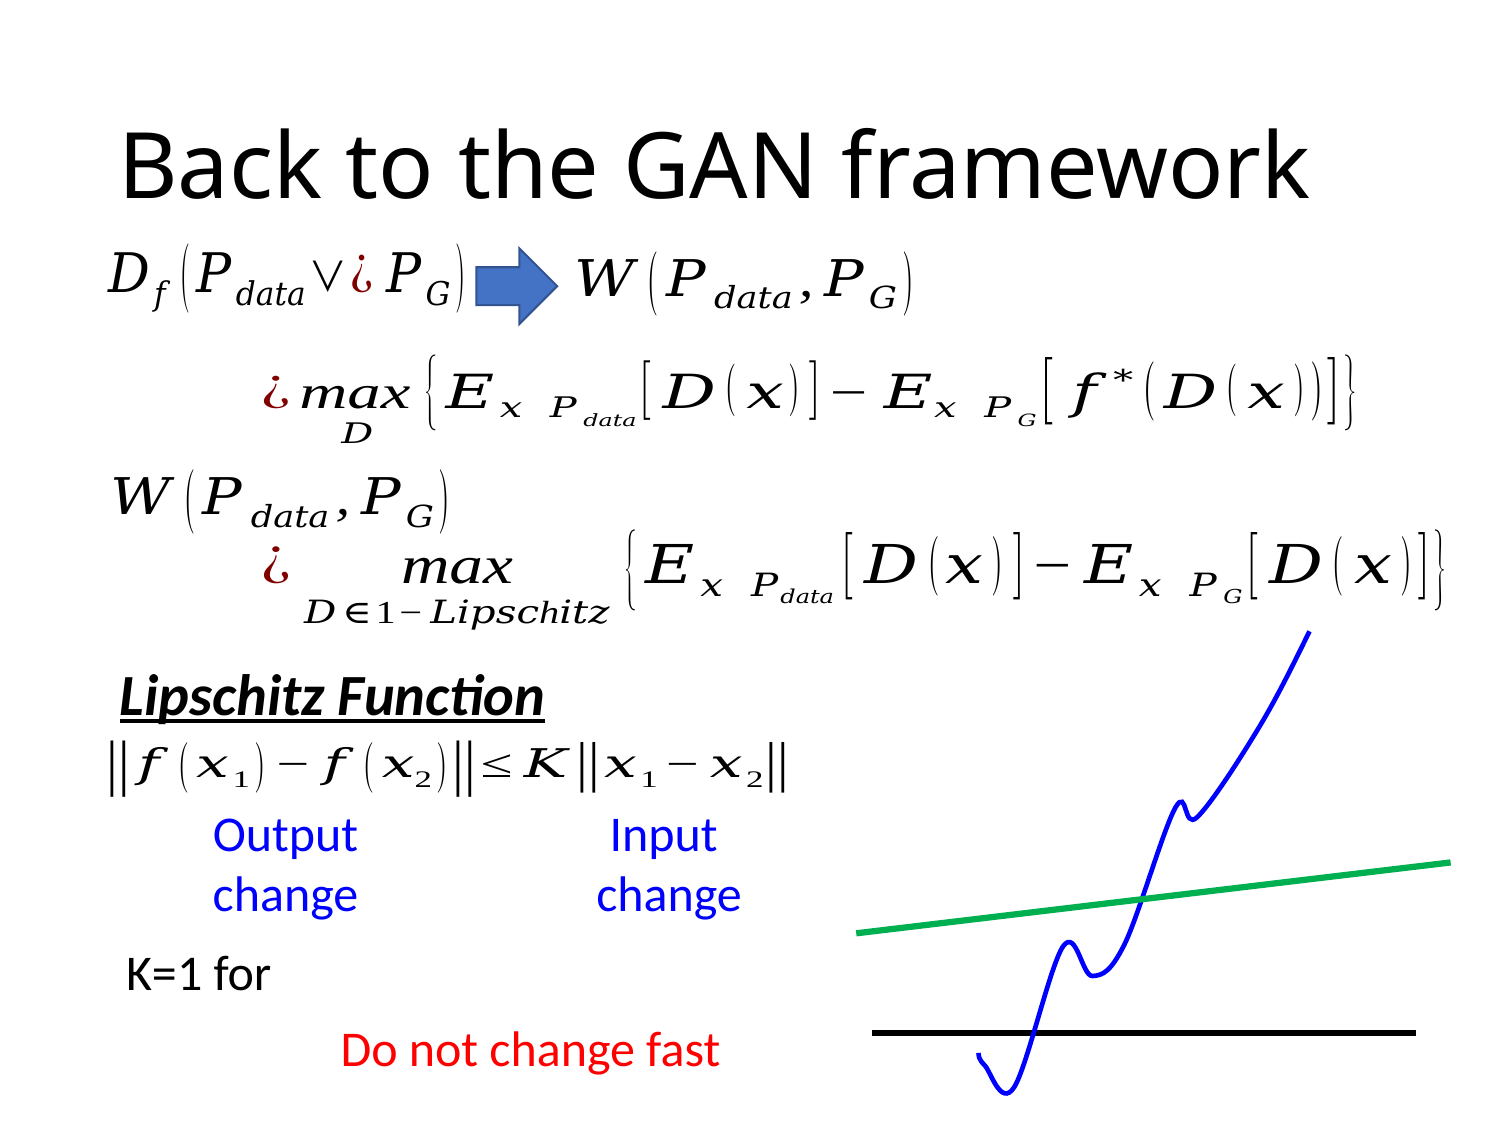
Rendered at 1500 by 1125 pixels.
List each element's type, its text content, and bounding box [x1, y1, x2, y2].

text_box [977, 1034, 1035, 1095]
text_box [1128, 630, 1311, 862]
text_box [475, 245, 559, 327]
text_box Lipschitz Function [105, 649, 738, 735]
title Back to the GAN framework [103, 59, 1397, 278]
text_box Output change [135, 794, 436, 929]
text_box Do not change fast [322, 1009, 738, 1084]
text_box [994, 934, 1131, 1033]
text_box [856, 862, 1451, 934]
text_box Input change [519, 794, 820, 929]
